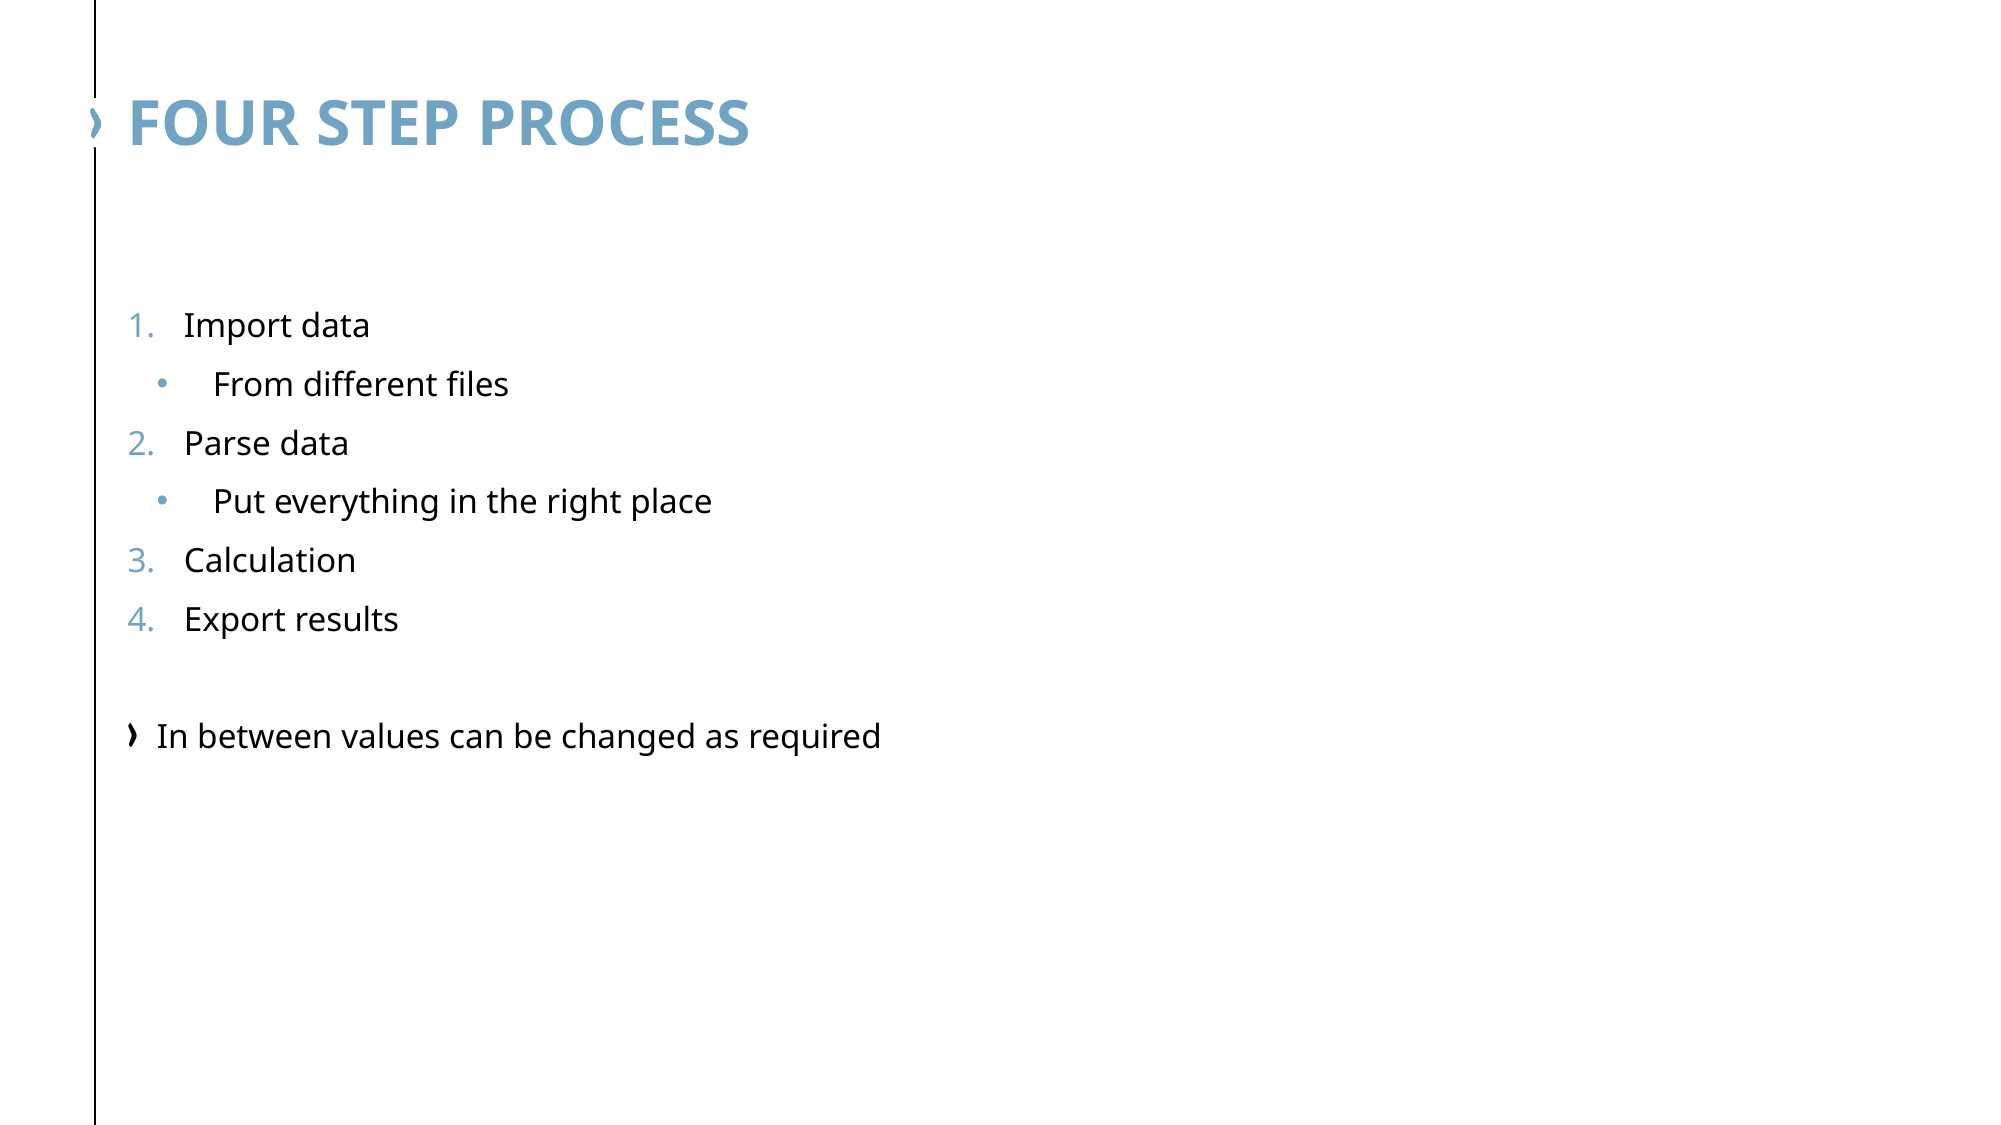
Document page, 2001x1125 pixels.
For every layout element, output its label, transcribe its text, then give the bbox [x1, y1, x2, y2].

picture [127, 723, 137, 747]
list Import data From different files Parse data Put everything in the right place Calculation Export results In between values can be changed as required [127, 304, 1904, 1033]
title Four step process [127, 101, 1904, 146]
picture [88, 106, 102, 140]
